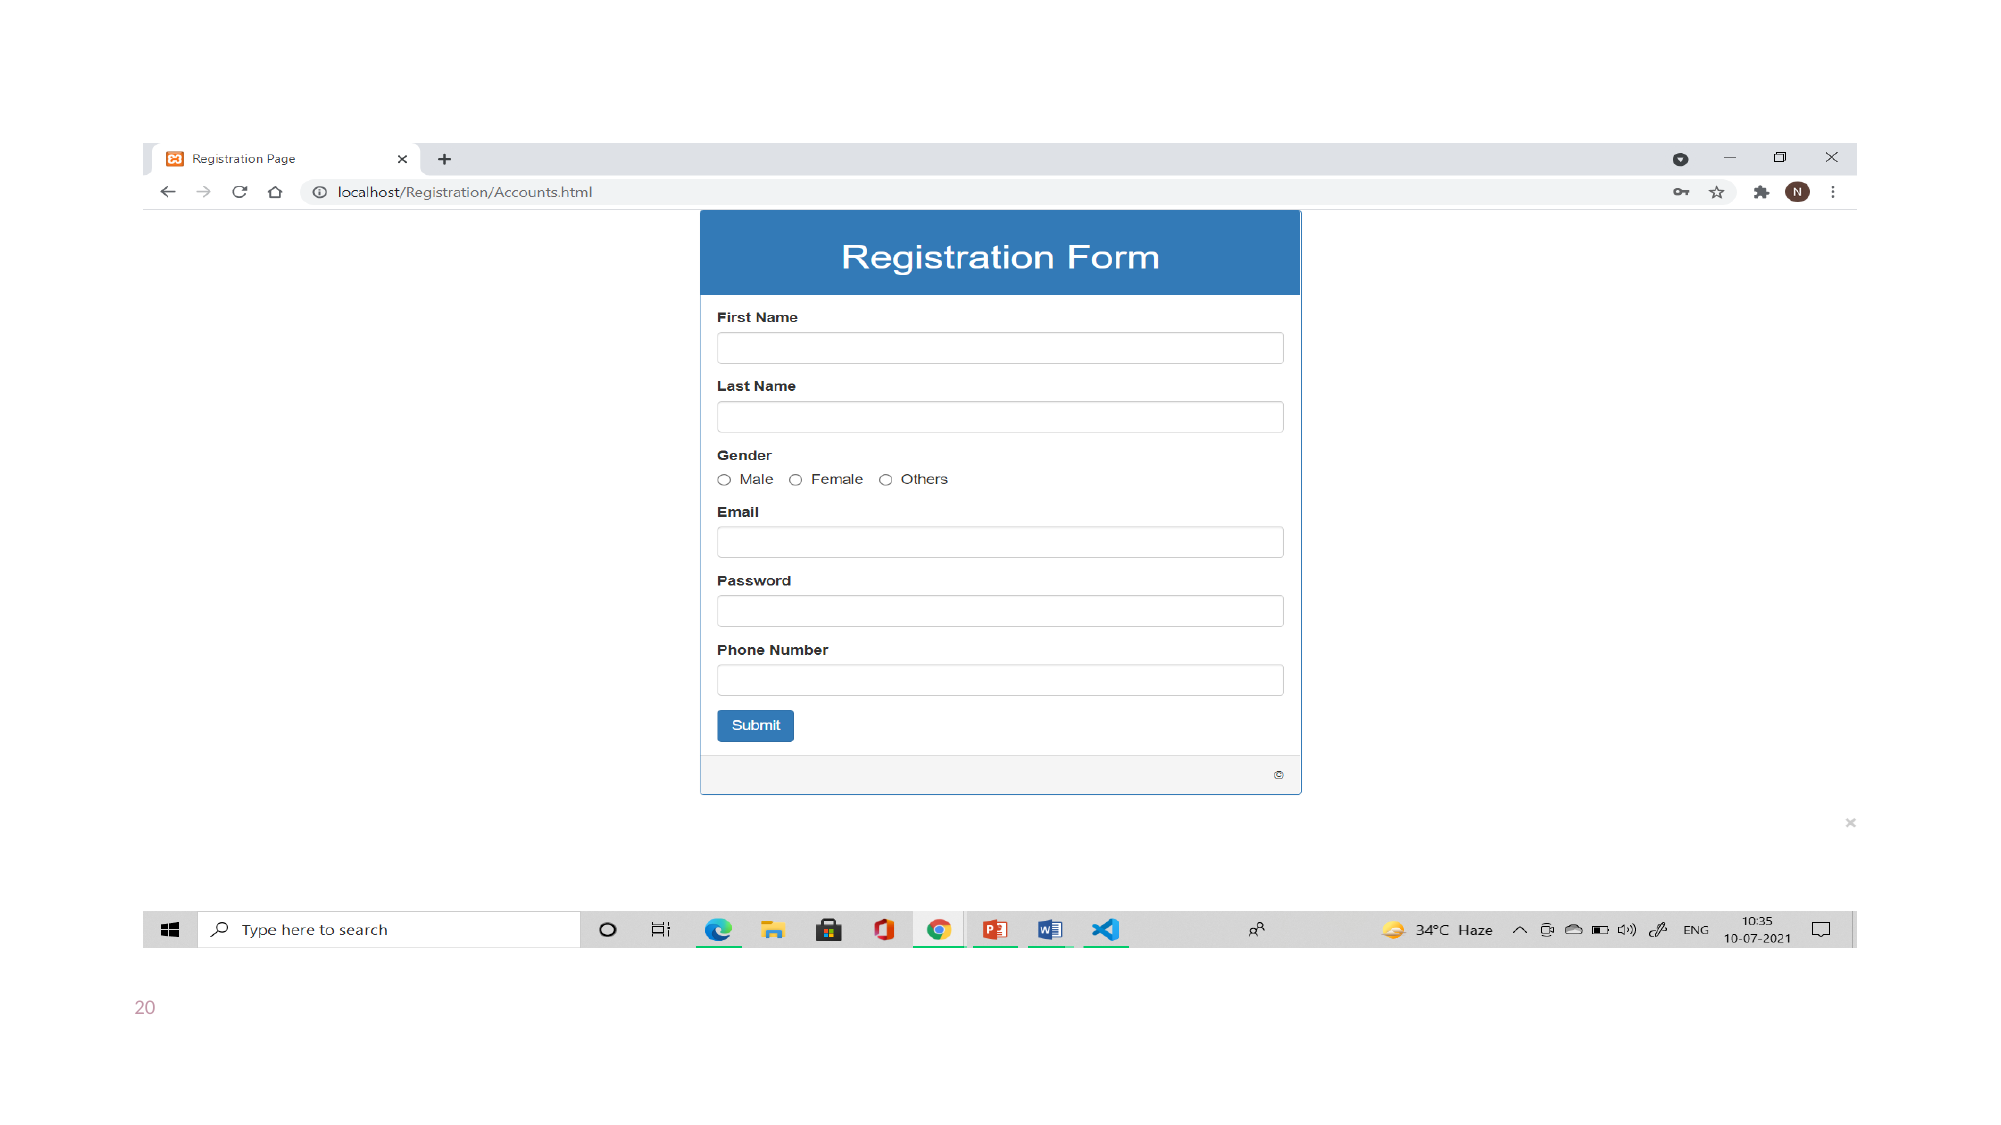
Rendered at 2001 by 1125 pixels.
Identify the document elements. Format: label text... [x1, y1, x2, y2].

picture [143, 143, 1857, 948]
slide_number 20 [105, 993, 170, 1033]
